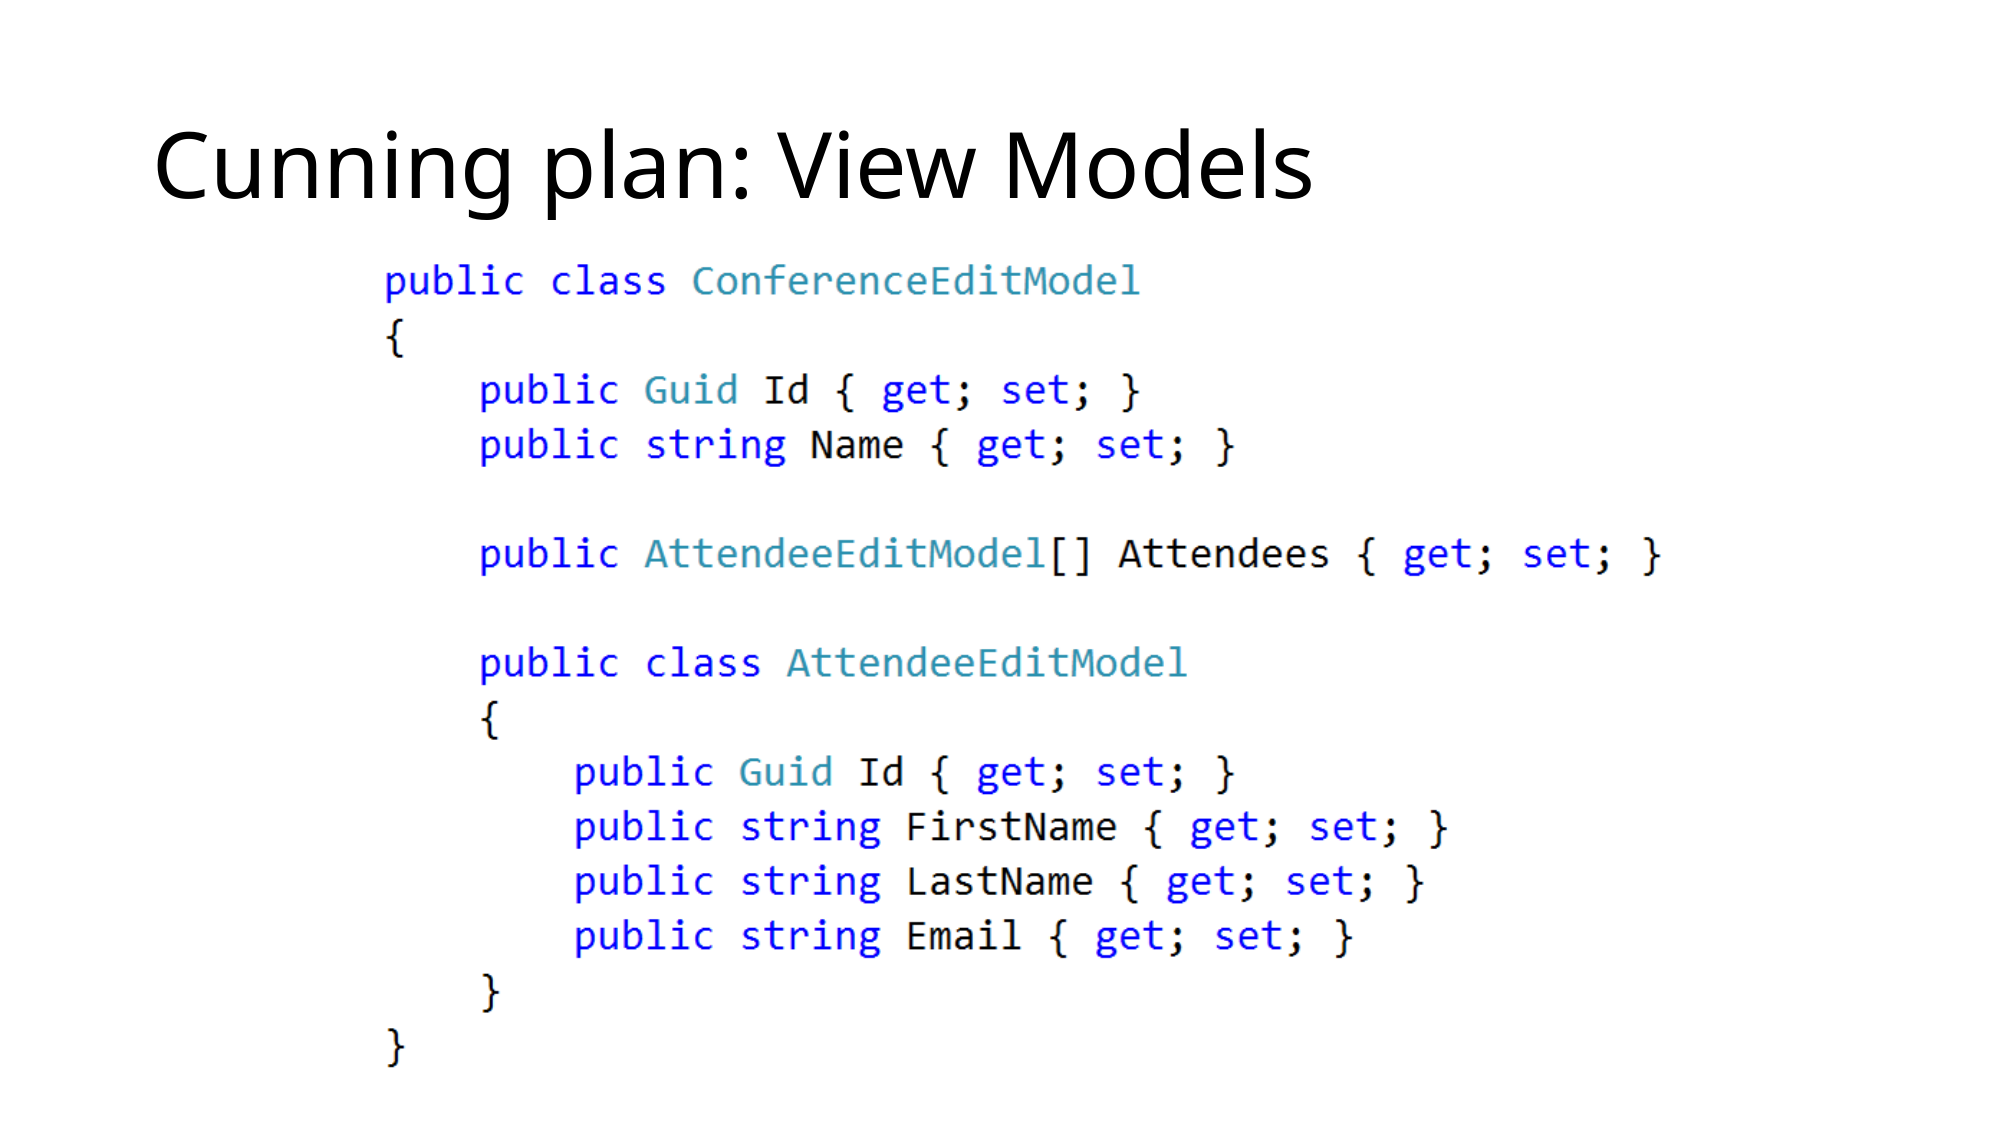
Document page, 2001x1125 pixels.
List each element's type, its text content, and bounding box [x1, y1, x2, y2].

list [368, 253, 1674, 1086]
title Cunning plan: View Models [137, 59, 1863, 278]
